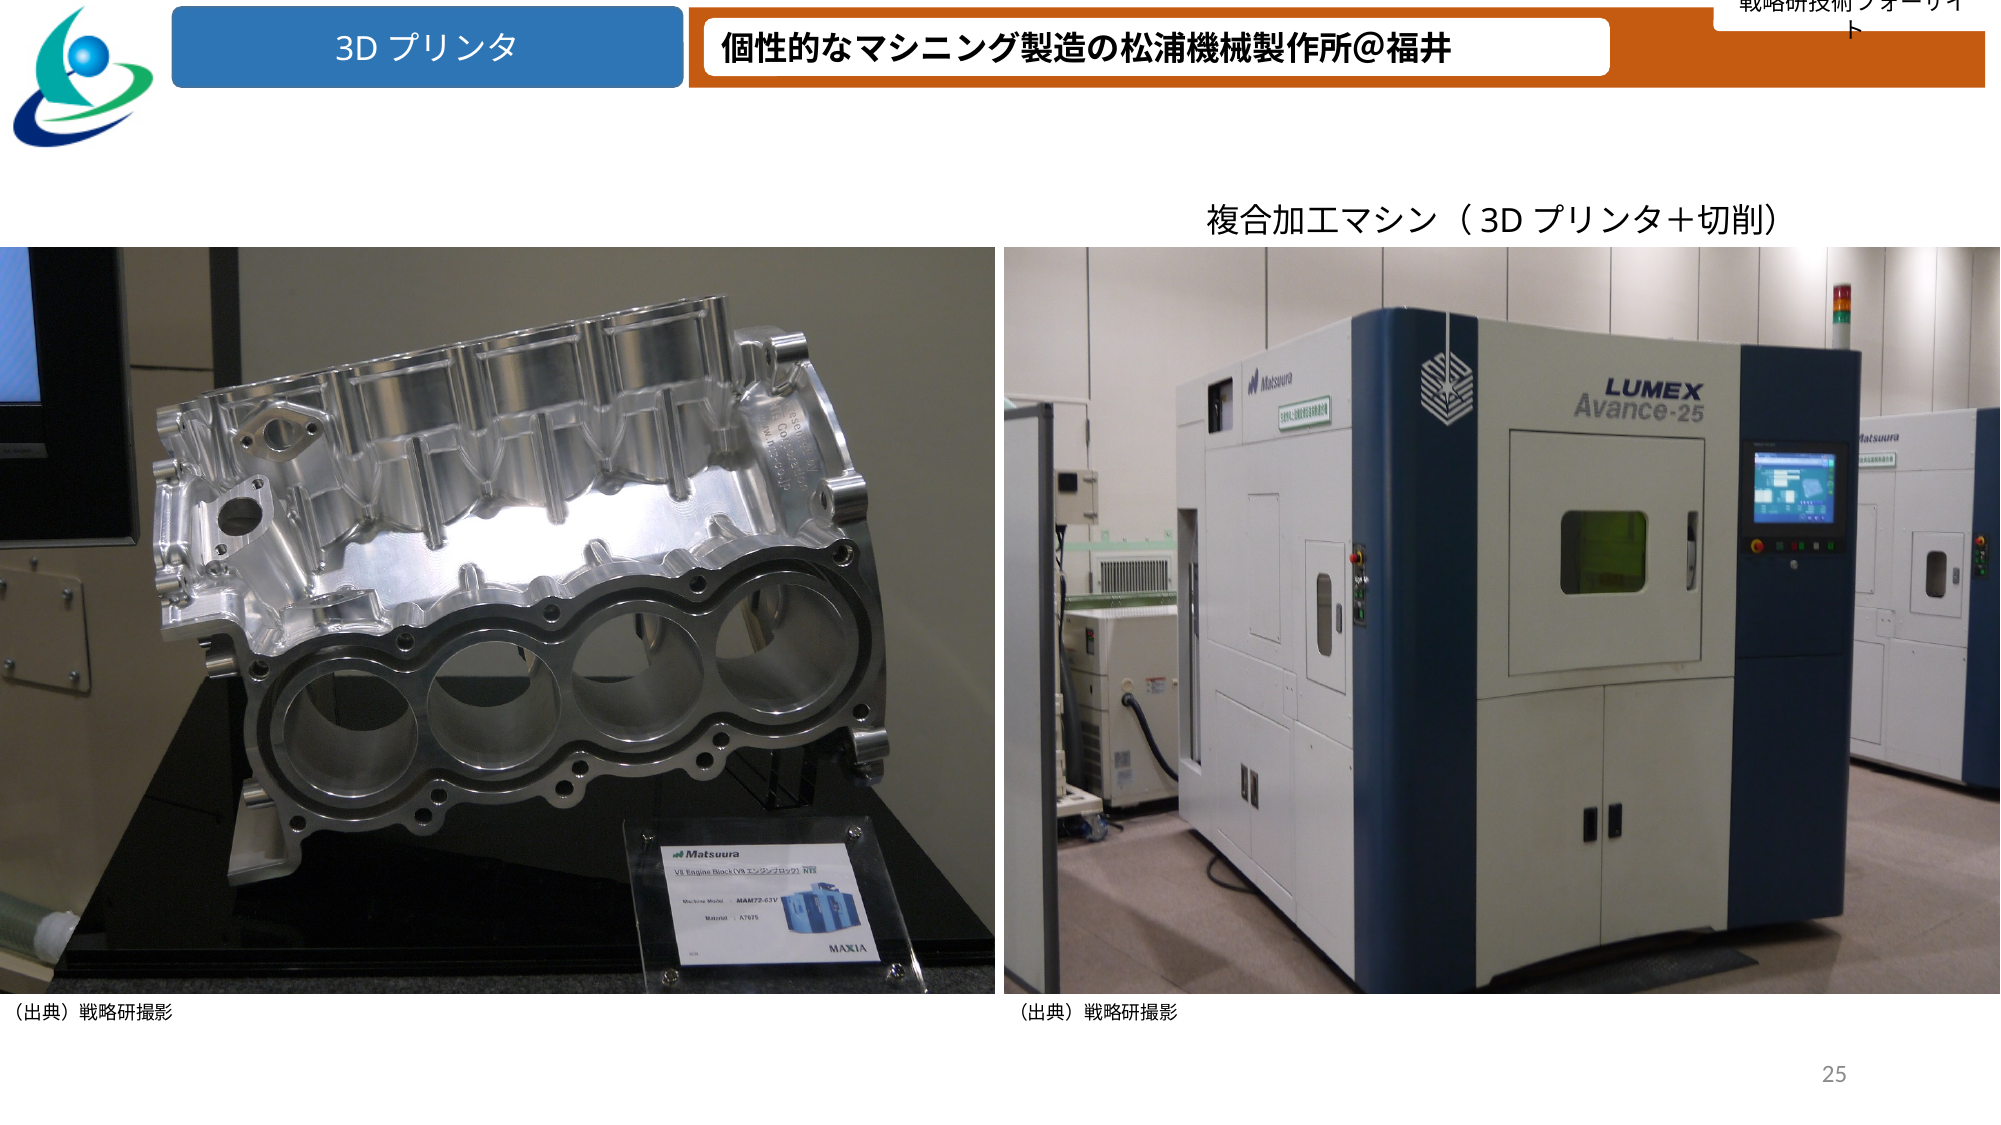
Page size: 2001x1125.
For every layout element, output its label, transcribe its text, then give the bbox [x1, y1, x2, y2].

slide_number 25 [1412, 1042, 1863, 1103]
text_box （出典）戦略研撮影 [994, 993, 1654, 1031]
picture [5, 0, 166, 160]
text_box 個性的なマシニング製造の松浦機械製作所＠福井 [702, 16, 1611, 78]
text_box [688, 6, 1986, 89]
text_box 3Dプリンタ [171, 6, 684, 88]
picture [0, 247, 995, 994]
text_box 戦略研技術フォーサイト [1712, 0, 1997, 33]
text_box 複合加工マシン（3Dプリンタ＋切削） [1177, 191, 1827, 247]
picture [1004, 247, 2000, 994]
text_box （出典）戦略研撮影 [0, 994, 650, 1031]
